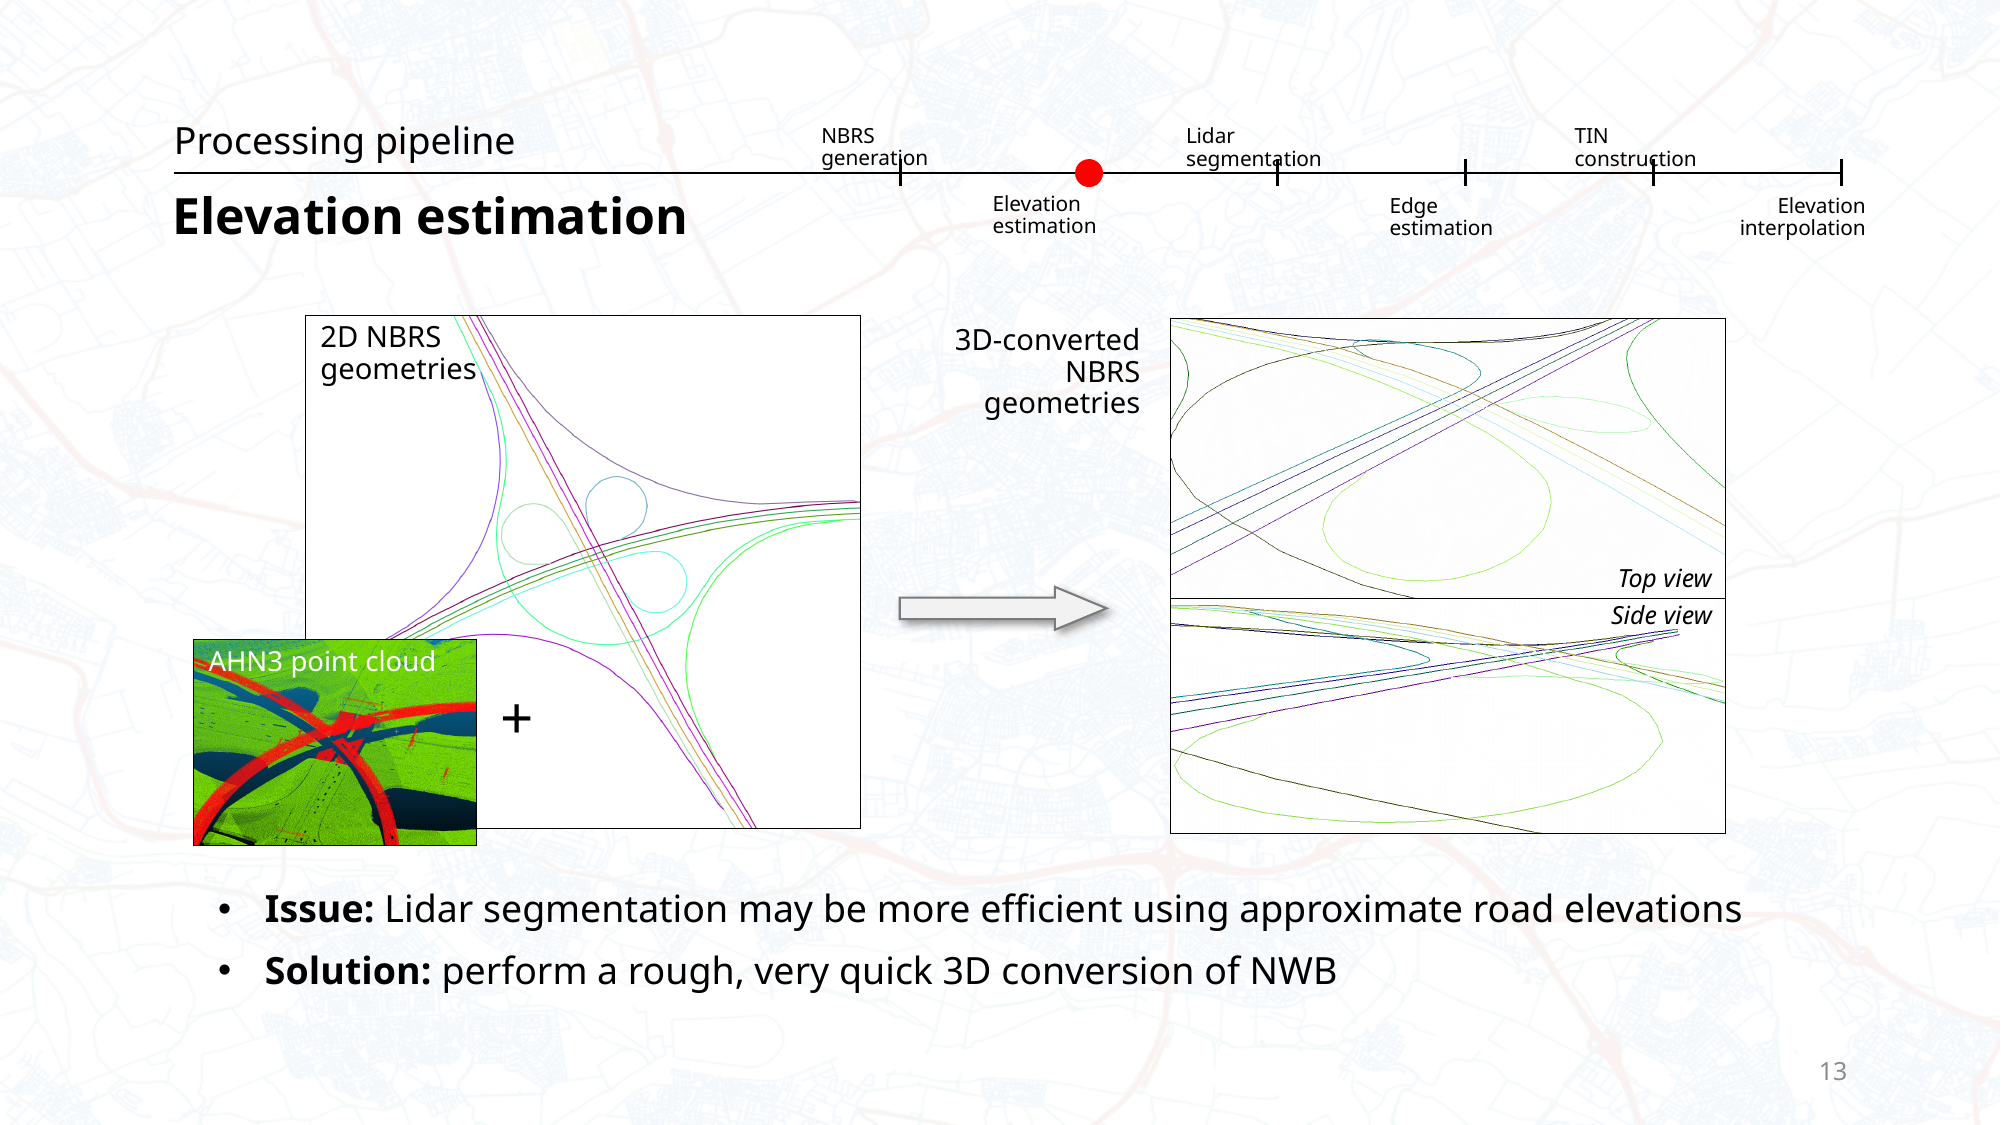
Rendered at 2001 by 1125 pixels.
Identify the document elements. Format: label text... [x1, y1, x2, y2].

text_box Lidar segmentation [1171, 118, 1386, 172]
text_box TIN construction [1559, 173, 1653, 184]
text_box Edge estimation [1374, 188, 1557, 253]
text_box Lidar segmentation [1171, 173, 1277, 184]
subtitle Issue: Lidar segmentation may be more efficient using approximate road elevations Solution: perform a rough, very quick 3D conversion of NWB [203, 882, 1814, 1009]
text_box TIN construction [1654, 173, 1748, 184]
text_box [1090, 173, 1105, 182]
text_box Lidar segmentation [1278, 173, 1386, 184]
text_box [193, 315, 1727, 846]
text_box NBRS generation [806, 173, 900, 182]
text_box Processing pipeline [159, 109, 1210, 170]
text_box Elevation interpolation [1723, 187, 1881, 253]
slide_number 13 [1412, 1042, 1863, 1103]
title Elevation estimation [157, 182, 1224, 254]
text_box NBRS generation [901, 173, 998, 182]
text_box [1073, 173, 1089, 182]
text_box TIN construction [1559, 118, 1748, 172]
